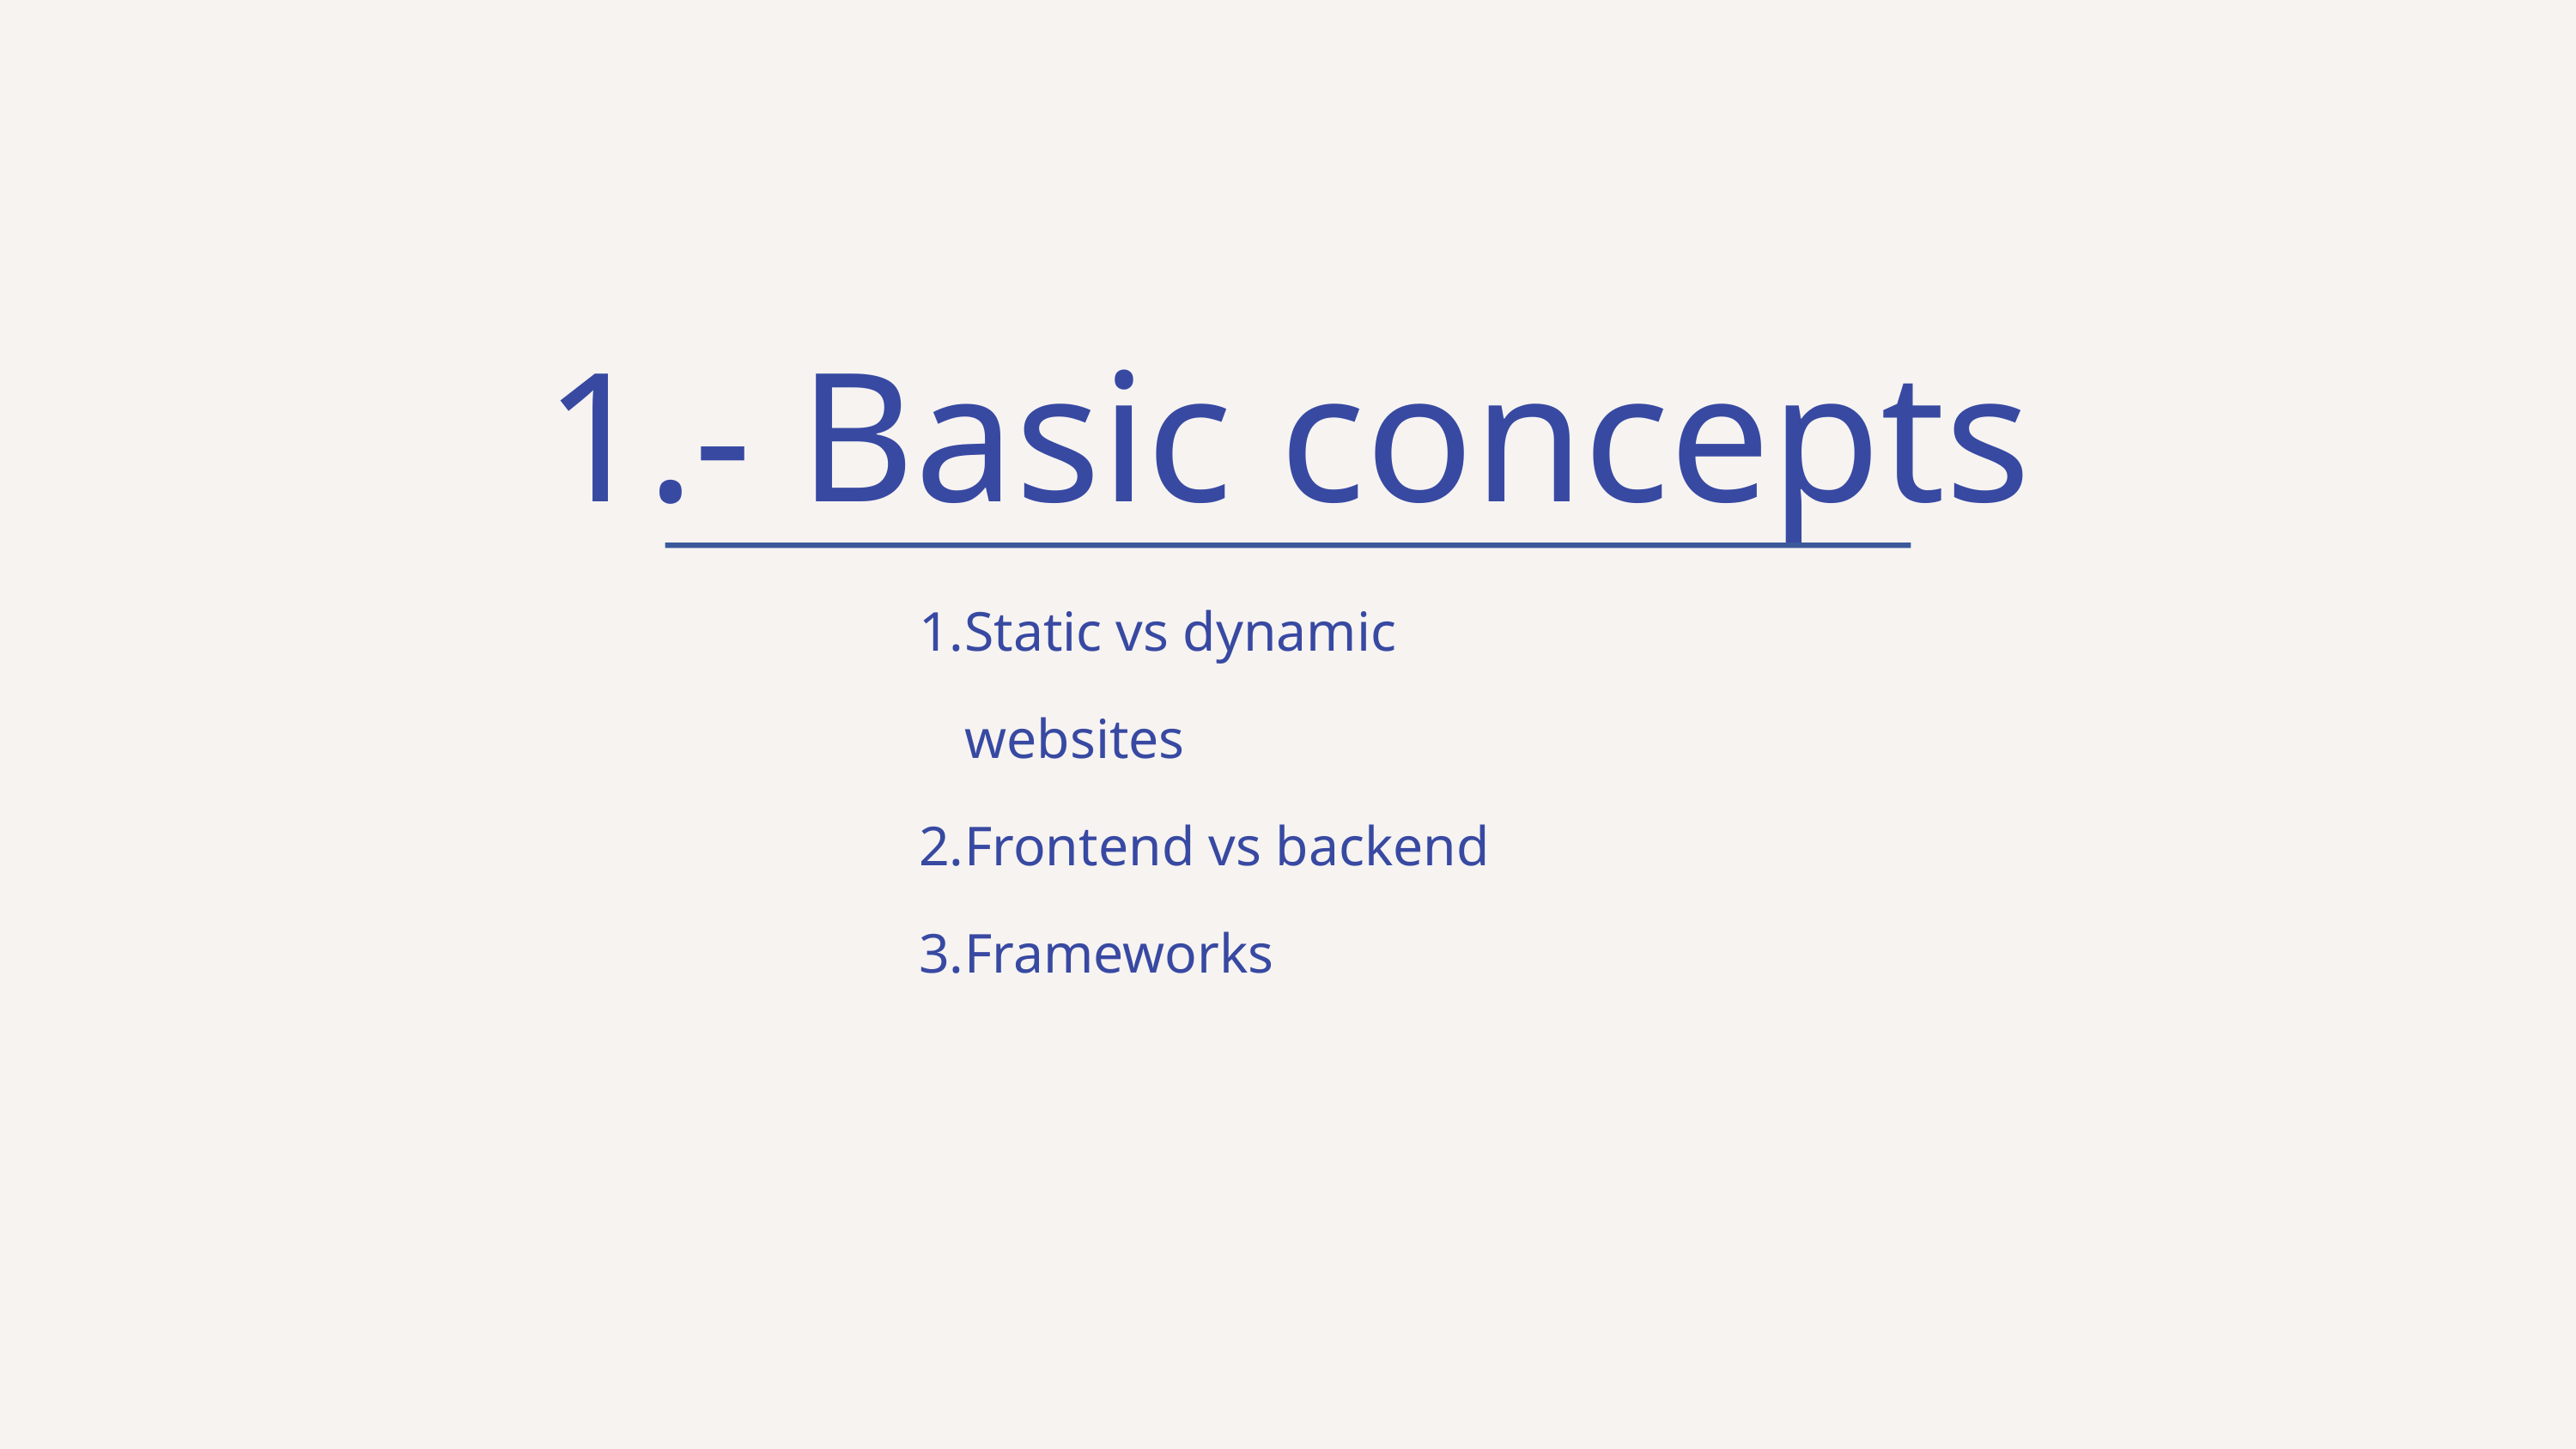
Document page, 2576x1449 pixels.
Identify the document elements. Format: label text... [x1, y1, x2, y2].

text_box 1.- Basic concepts [342, 341, 2234, 538]
text_box Static vs dynamic websites Frontend vs backend Frameworks [873, 554, 1584, 984]
